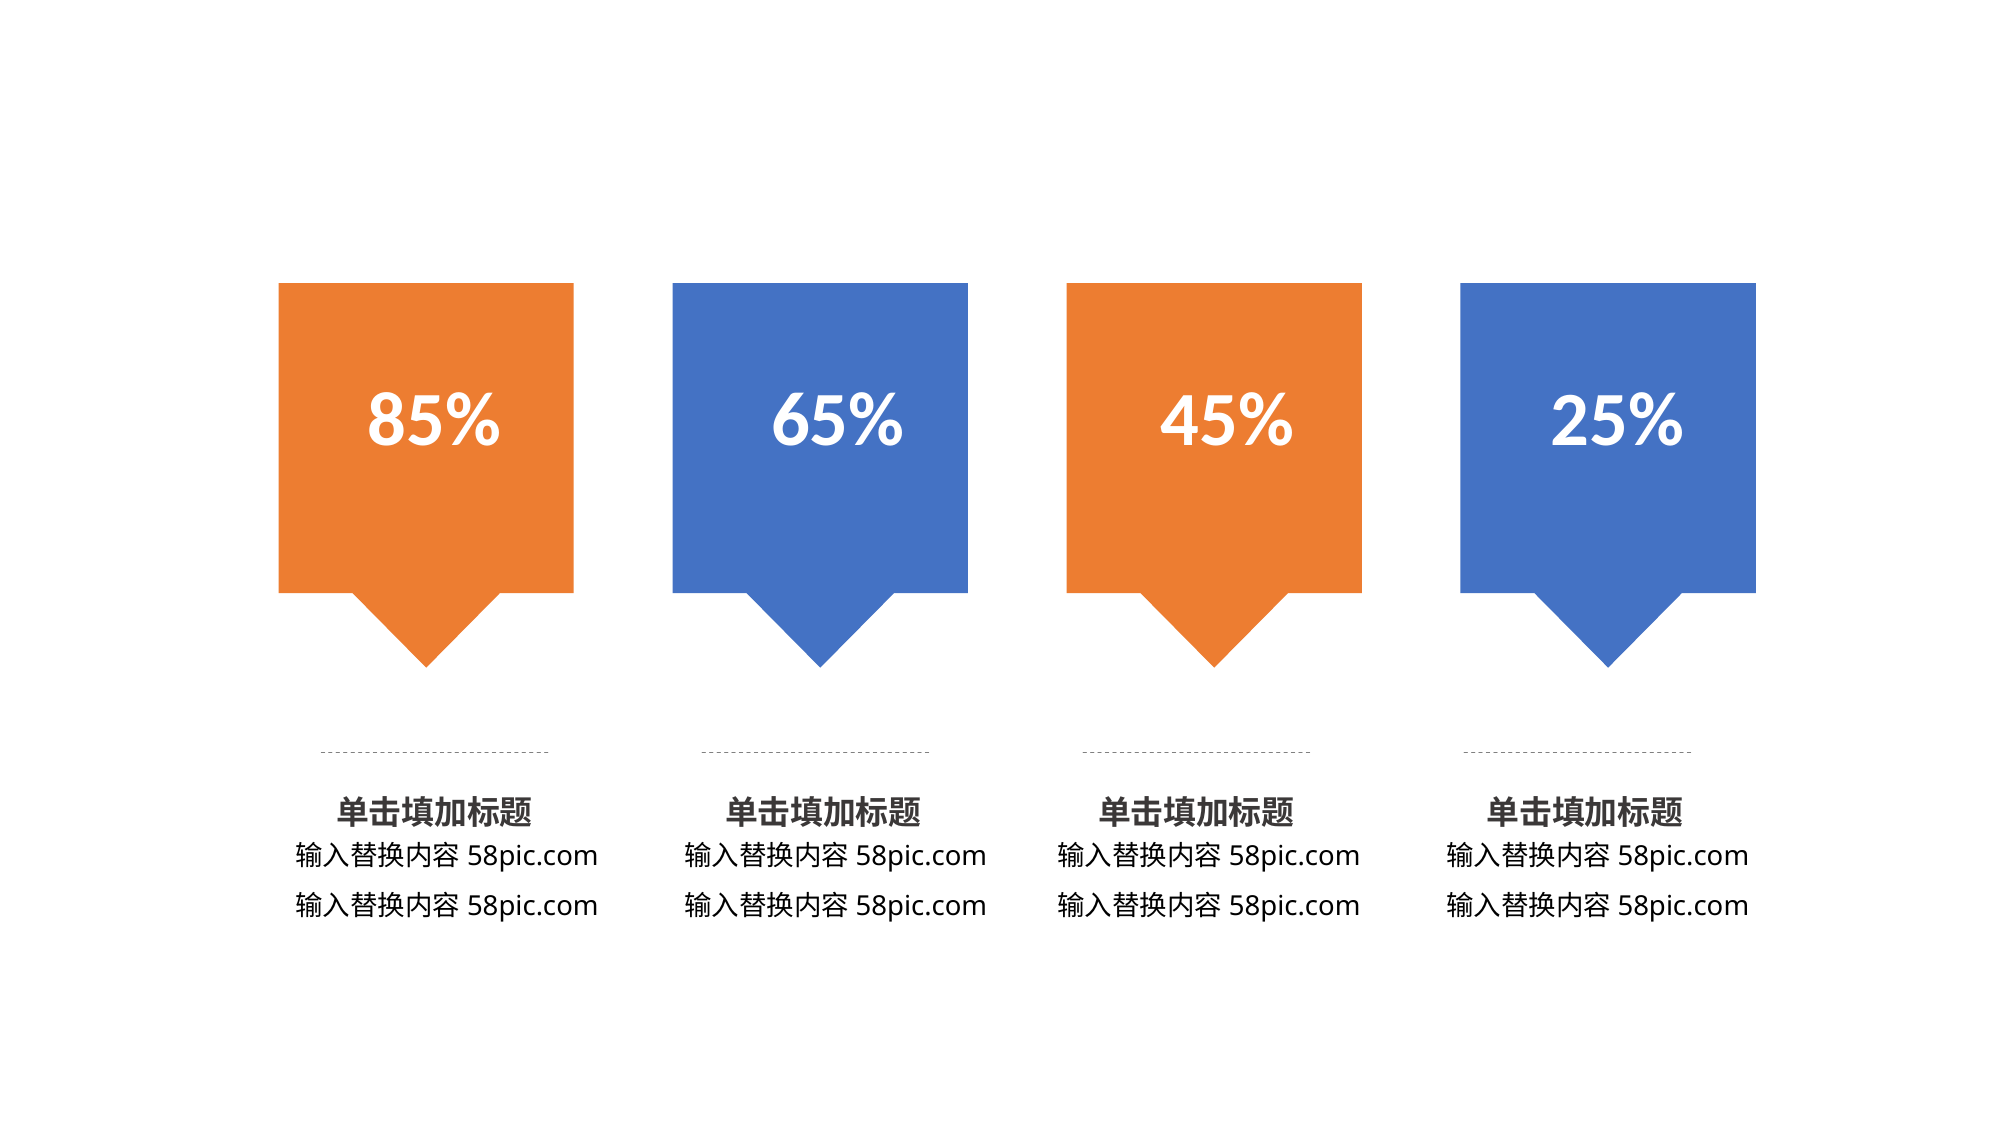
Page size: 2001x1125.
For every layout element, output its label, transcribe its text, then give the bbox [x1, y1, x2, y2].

text_box 单击填加标题 [687, 783, 959, 832]
text_box 单击填加标题 [1061, 783, 1332, 832]
text_box 输入替换内容58pic.com 输入替换内容58pic.com [1385, 831, 1810, 928]
text_box 输入替换内容58pic.com 输入替换内容58pic.com [624, 831, 997, 928]
text_box 单击填加标题 [1449, 783, 1721, 832]
text_box 输入替换内容58pic.com 输入替换内容58pic.com [235, 831, 624, 928]
text_box 输入替换内容58pic.com 输入替换内容58pic.com [997, 831, 1385, 928]
text_box 单击填加标题 [299, 783, 570, 832]
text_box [278, 283, 1756, 668]
